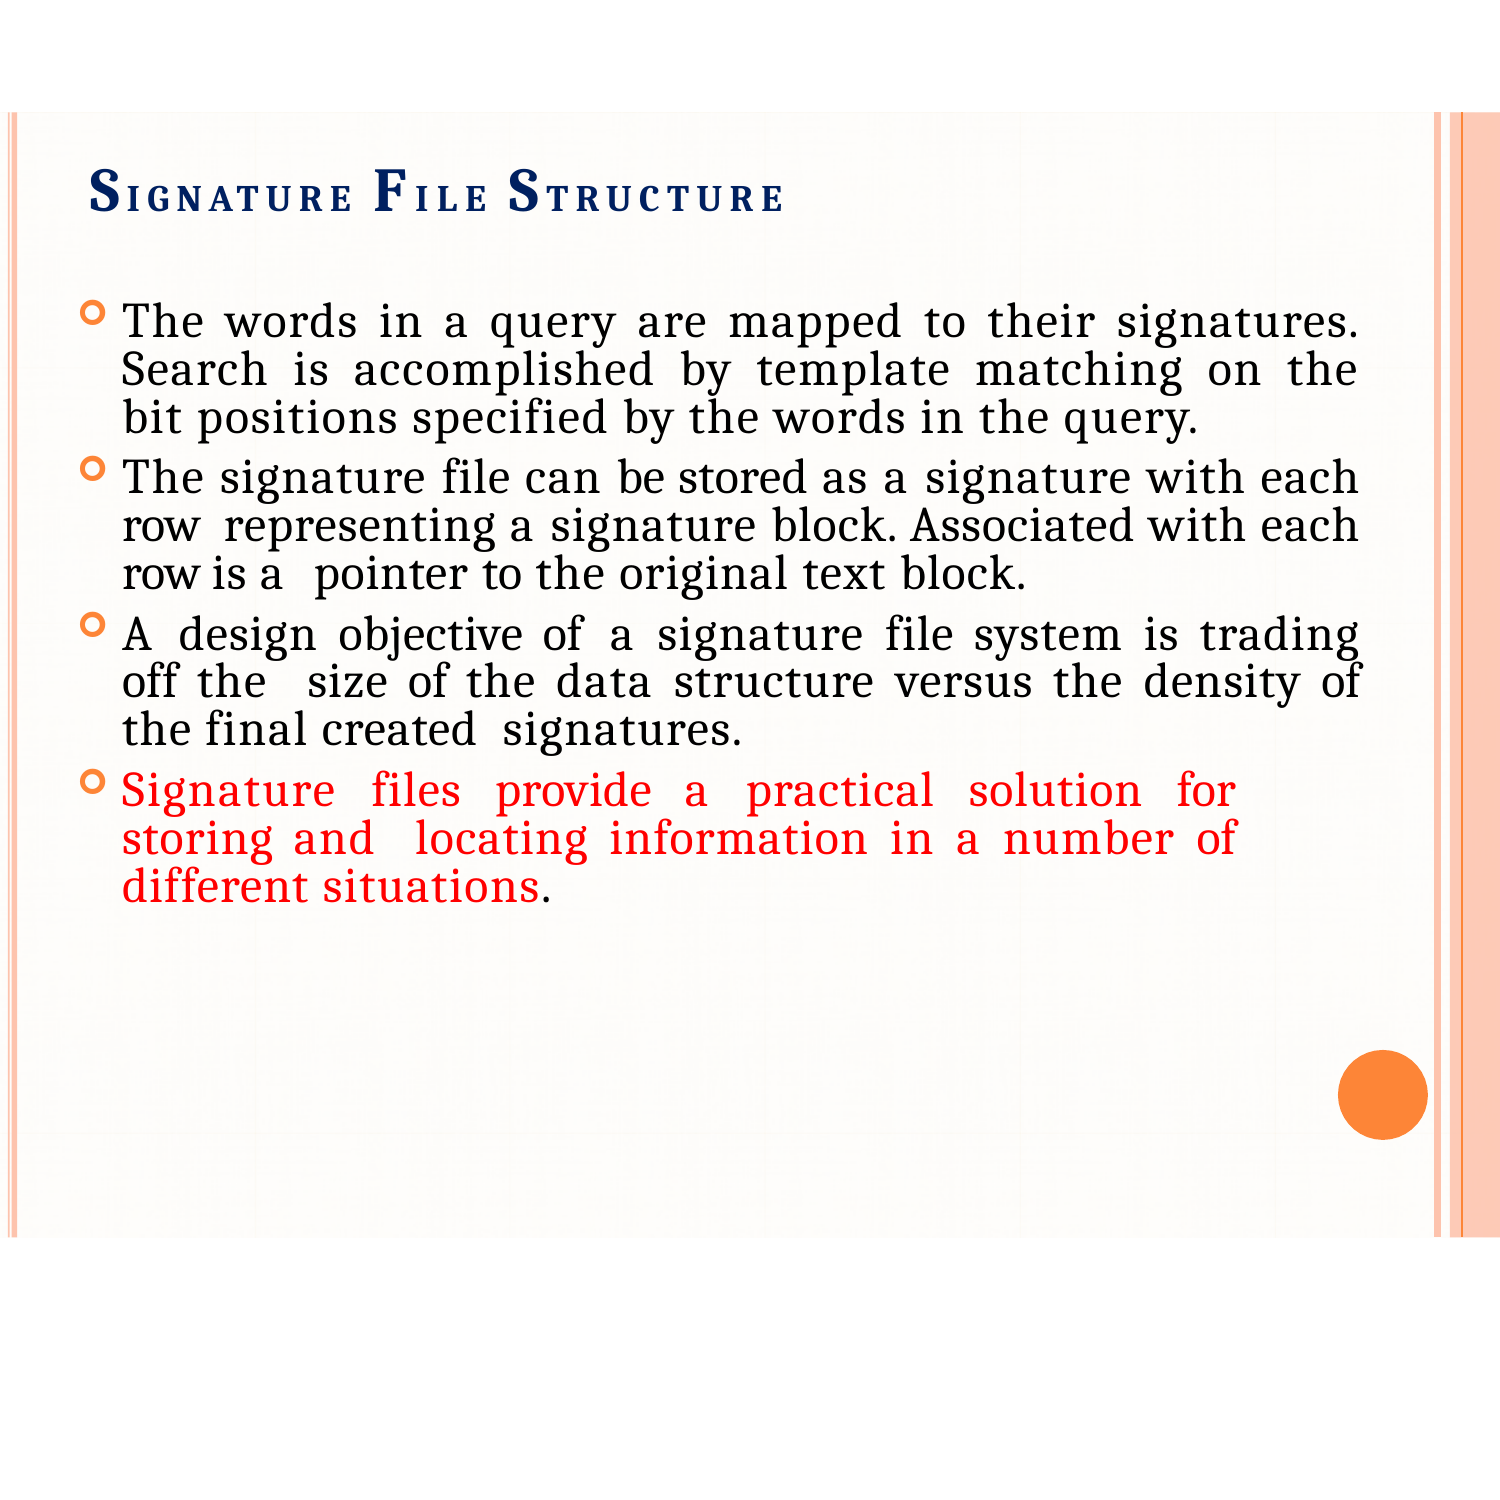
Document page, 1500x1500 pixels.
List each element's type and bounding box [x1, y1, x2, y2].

text_box [0, 112, 1500, 1238]
